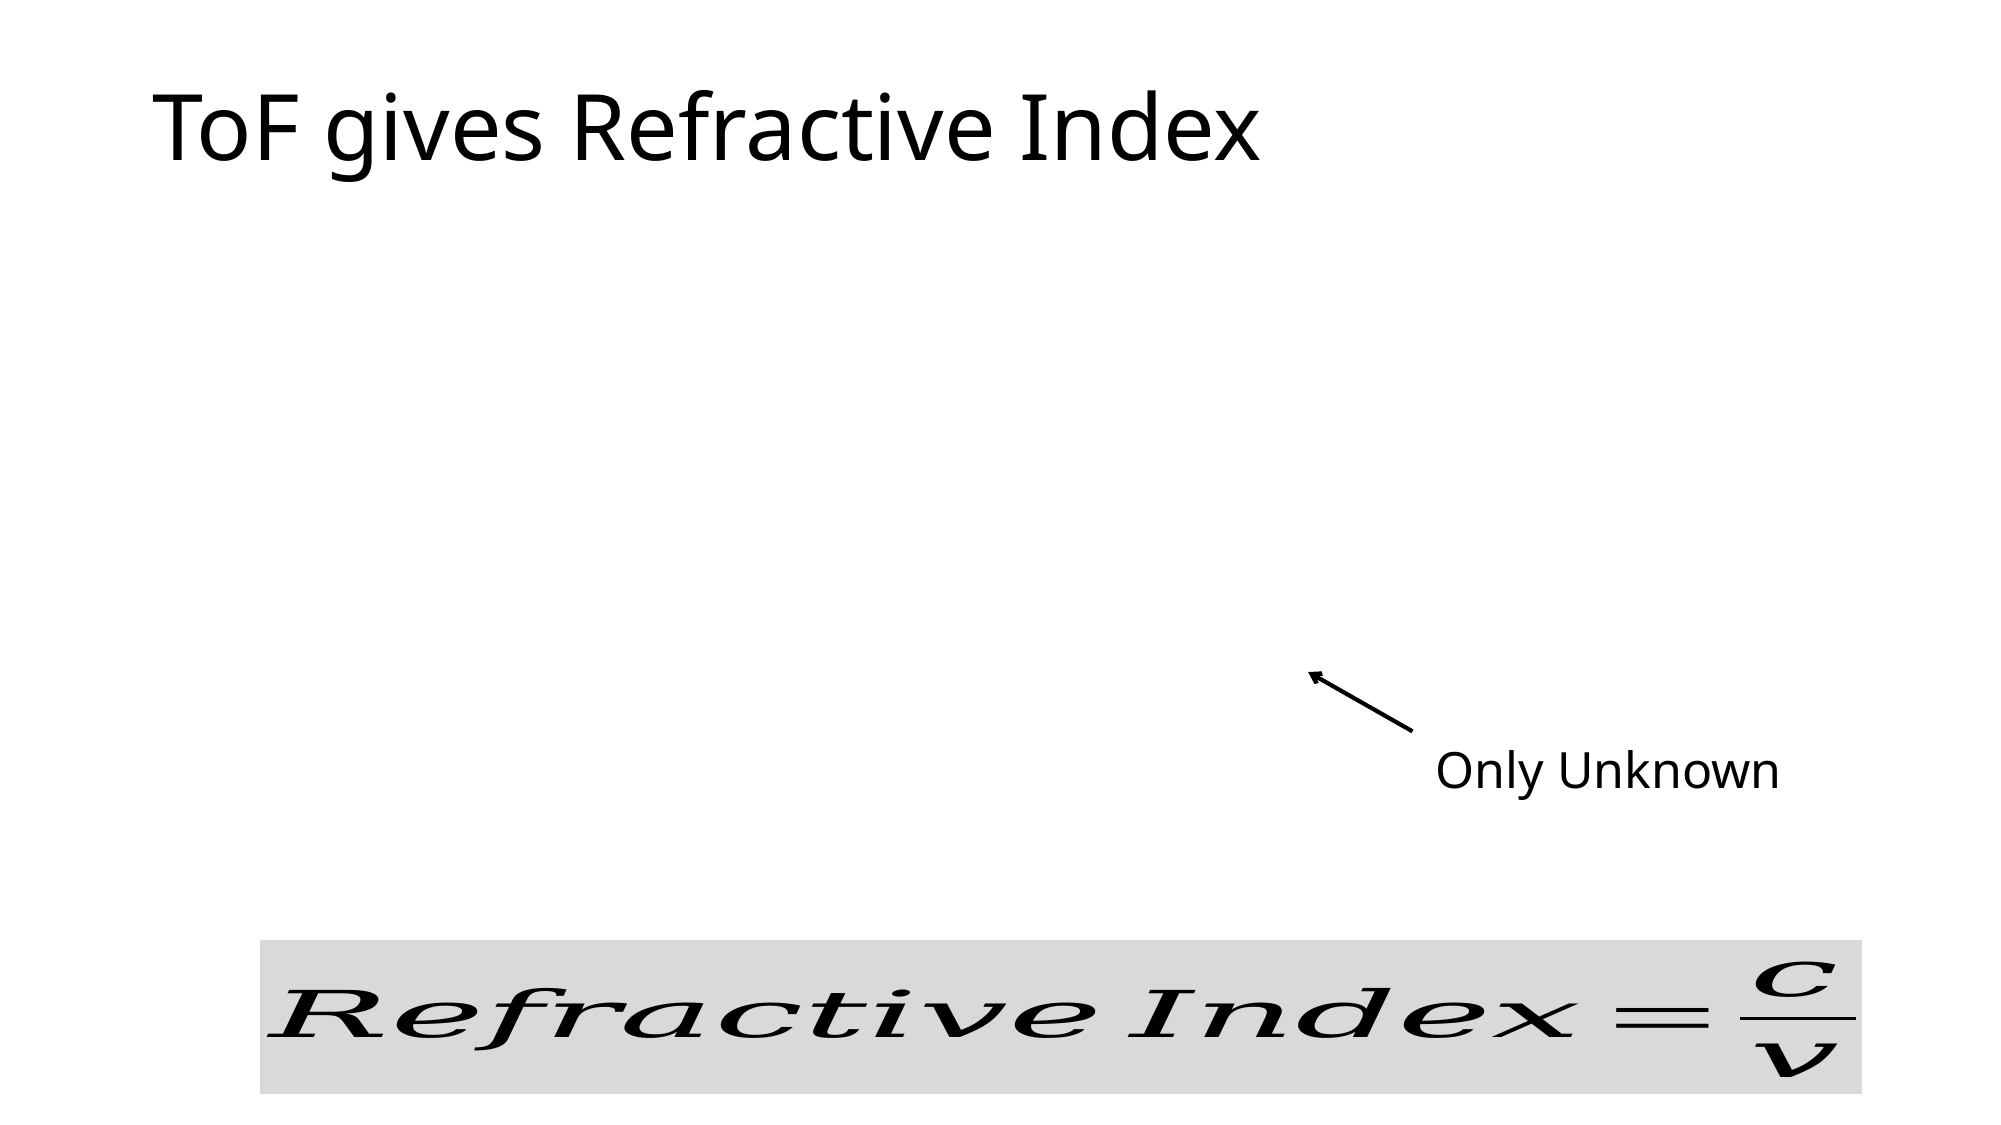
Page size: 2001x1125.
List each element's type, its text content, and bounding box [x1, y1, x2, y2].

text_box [1308, 672, 1413, 732]
slide_number 90 [1412, 1042, 1863, 1103]
text_box Only Unknown [1420, 731, 1797, 807]
title ToF gives Refractive Index [137, 22, 1863, 240]
